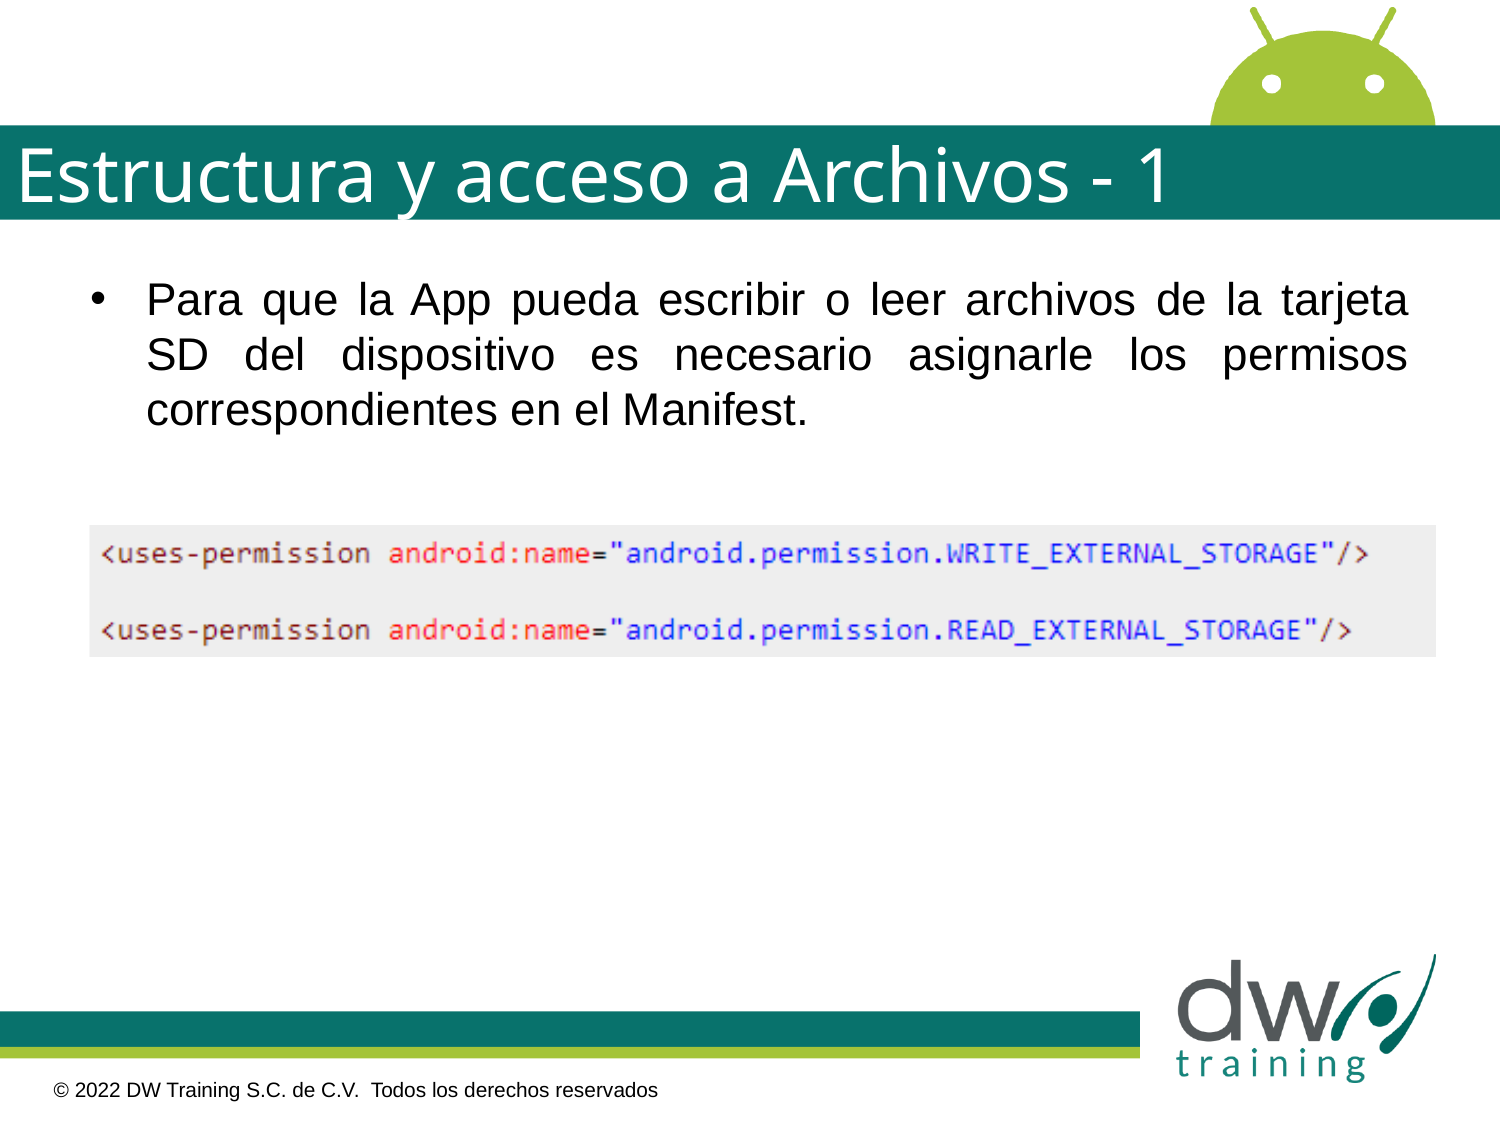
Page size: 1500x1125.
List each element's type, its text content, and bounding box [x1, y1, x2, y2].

picture [1210, 7, 1436, 125]
list Para que la App pueda escribir o leer archivos de la tarjeta SD del dispositivo es necesario asignarle los permisos correspondientes en el Manifest. [75, 262, 1425, 1005]
picture [88, 525, 1436, 658]
title Estructura y acceso a Archivos - 1 [0, 125, 1304, 220]
picture [1175, 954, 1436, 1083]
